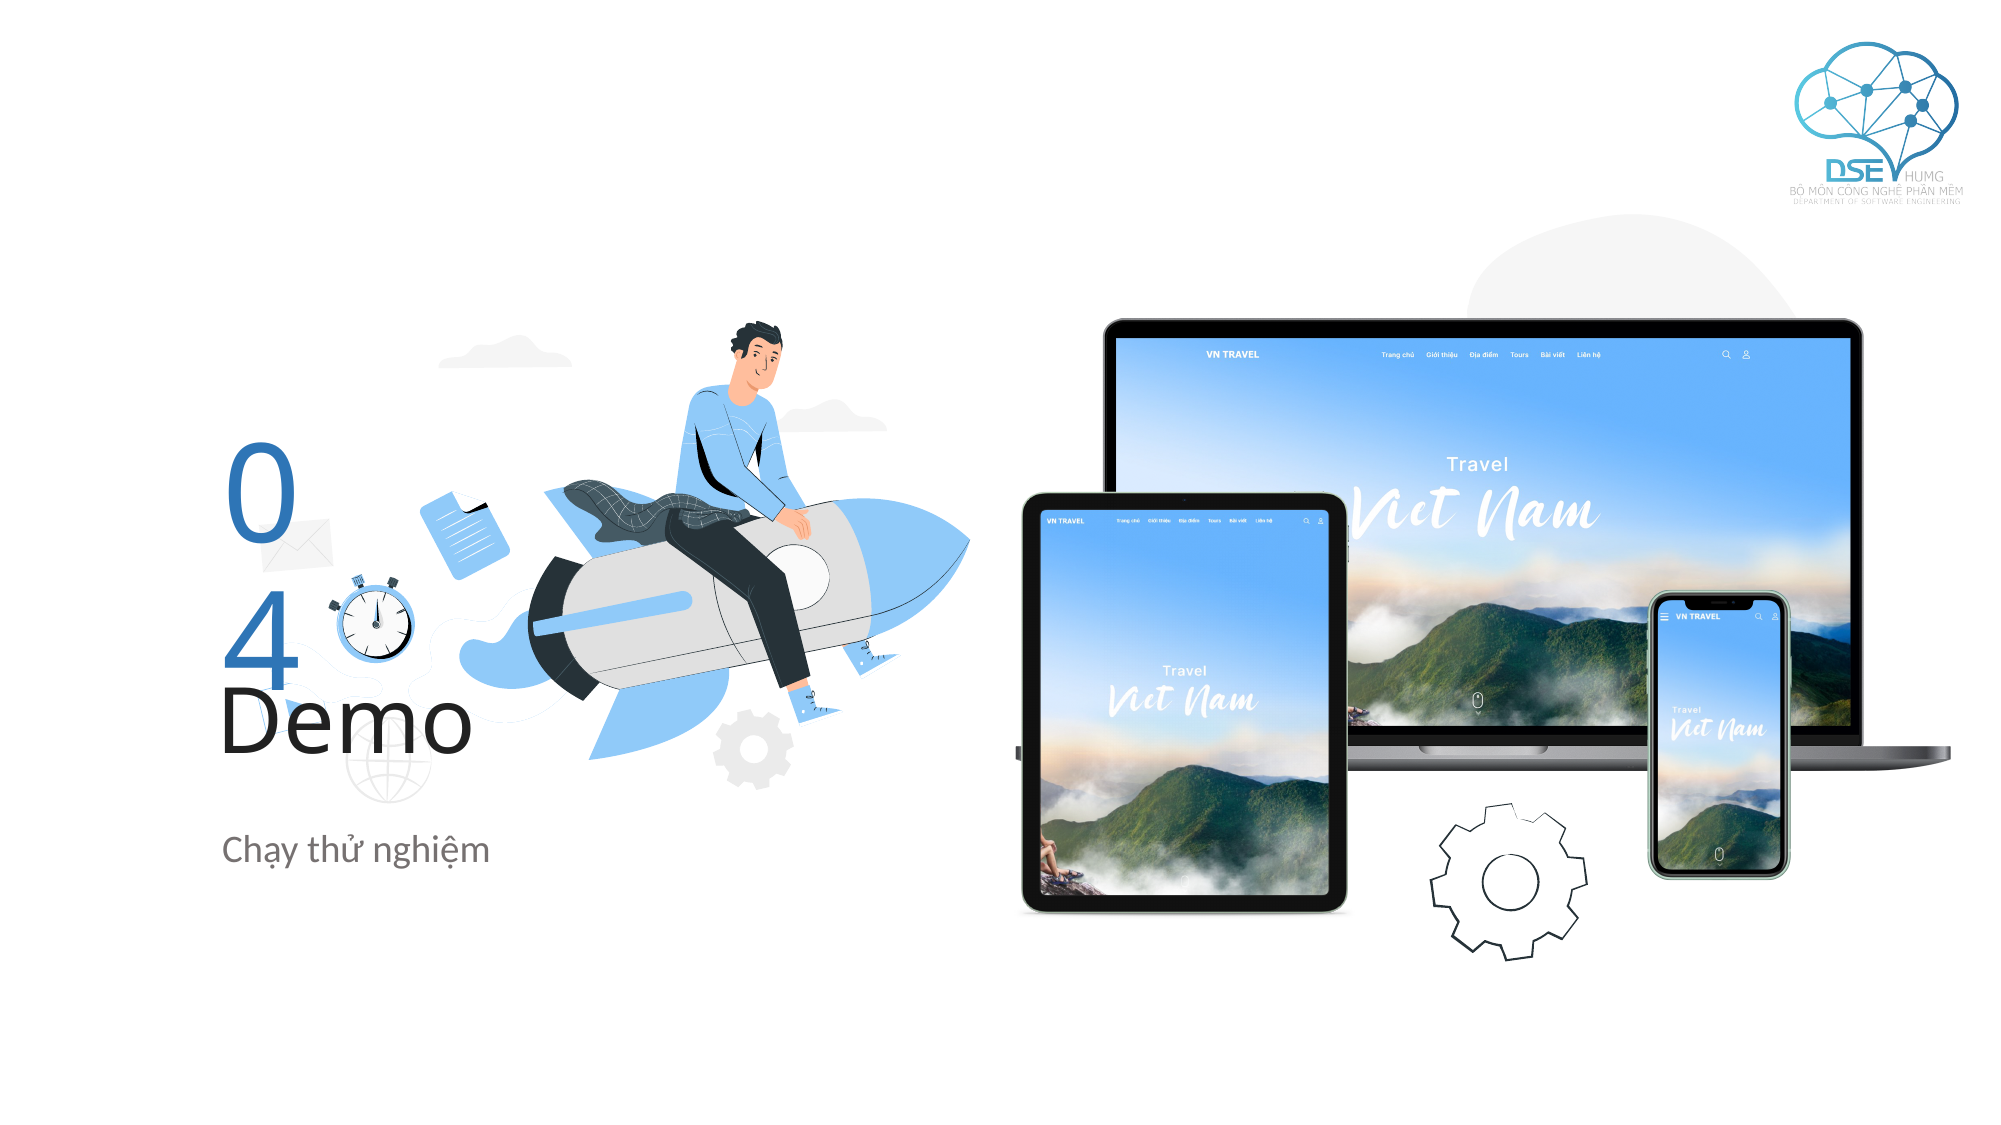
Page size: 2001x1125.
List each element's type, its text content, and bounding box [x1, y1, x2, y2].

title Demo [202, 644, 256, 804]
text_box 04 [222, 492, 256, 652]
picture [945, 318, 1951, 941]
subtitle Chạy thử nghiệm [222, 804, 597, 902]
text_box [256, 320, 971, 804]
picture [1725, 0, 2001, 263]
